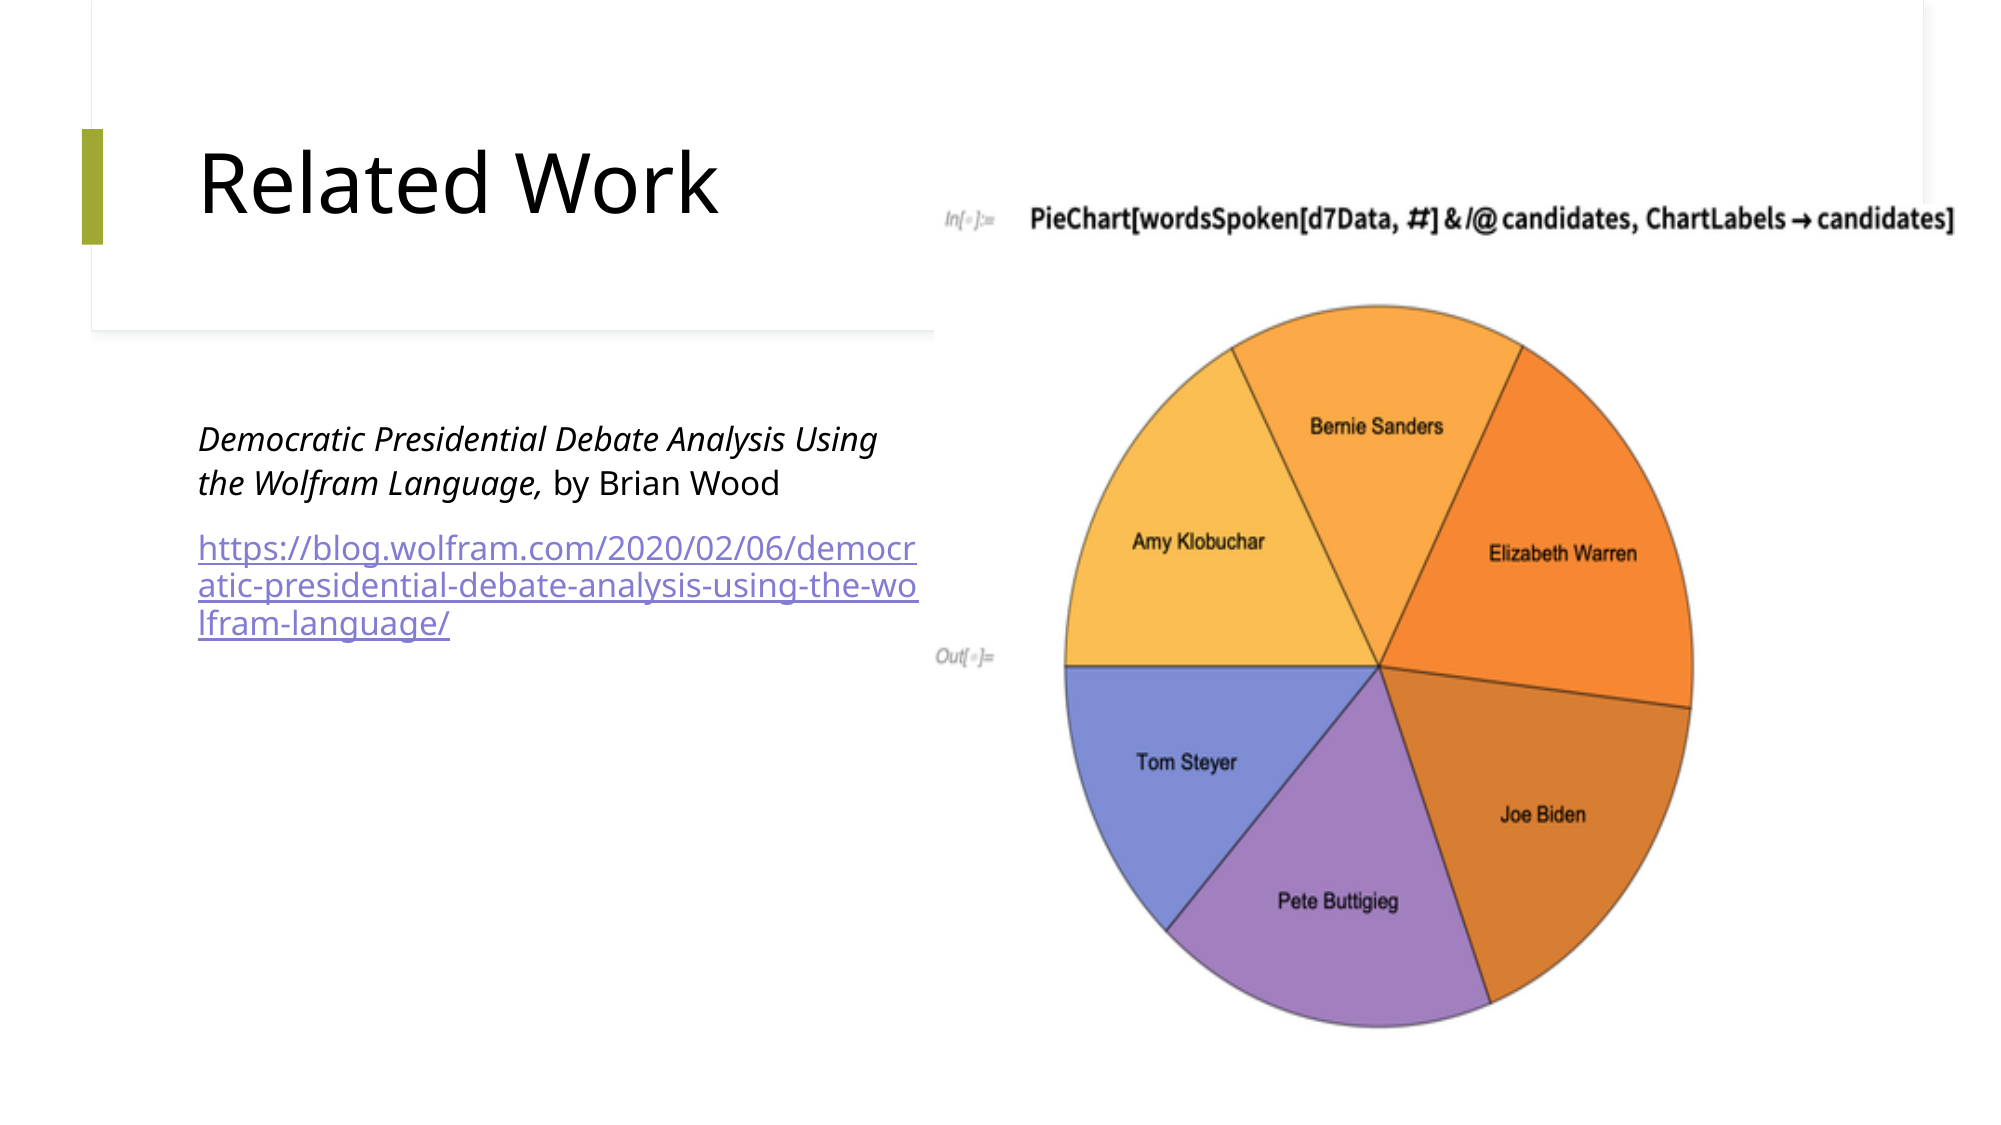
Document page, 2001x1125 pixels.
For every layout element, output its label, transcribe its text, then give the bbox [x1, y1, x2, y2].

picture [934, 204, 1955, 1035]
title Related Work [183, 90, 1851, 284]
list Democratic Presidential Debate Analysis Using the Wolfram Language, by Brian Wood https://blog.wolfram.com/2020/02/06/democratic-presidential-debate-analysis-using-the-wolfram-language/ [183, 406, 934, 1013]
